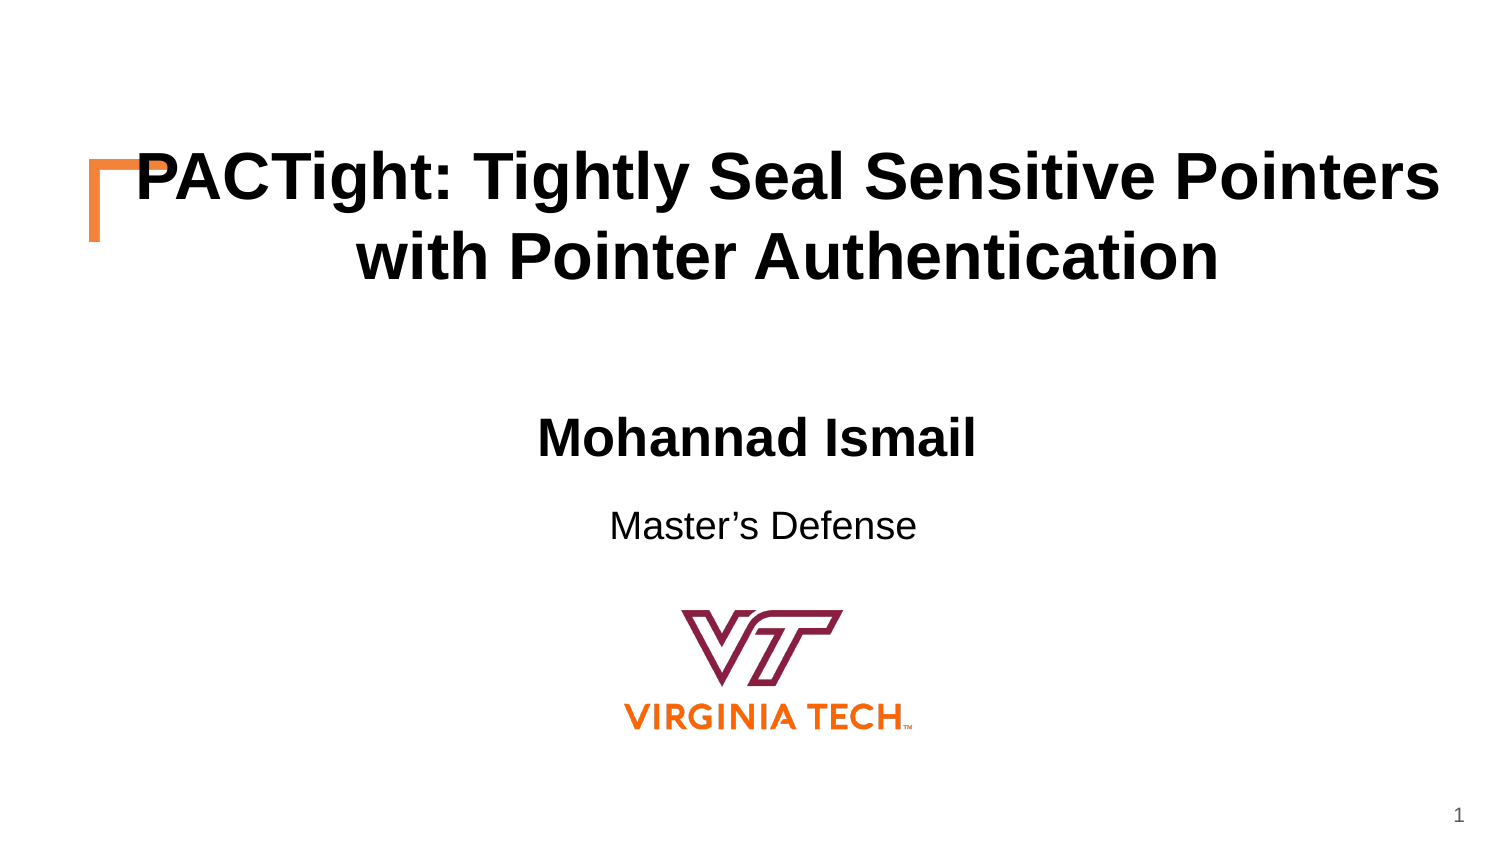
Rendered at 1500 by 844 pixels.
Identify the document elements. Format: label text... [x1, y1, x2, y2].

slide_number ‹#› [1389, 782, 1480, 844]
subtitle Mohannad Ismail Master’s Defense [63, 388, 1462, 552]
picture [596, 582, 929, 758]
title PACTight: Tightly Seal Sensitive Pointers with Pointer Authentication [90, 117, 1488, 371]
